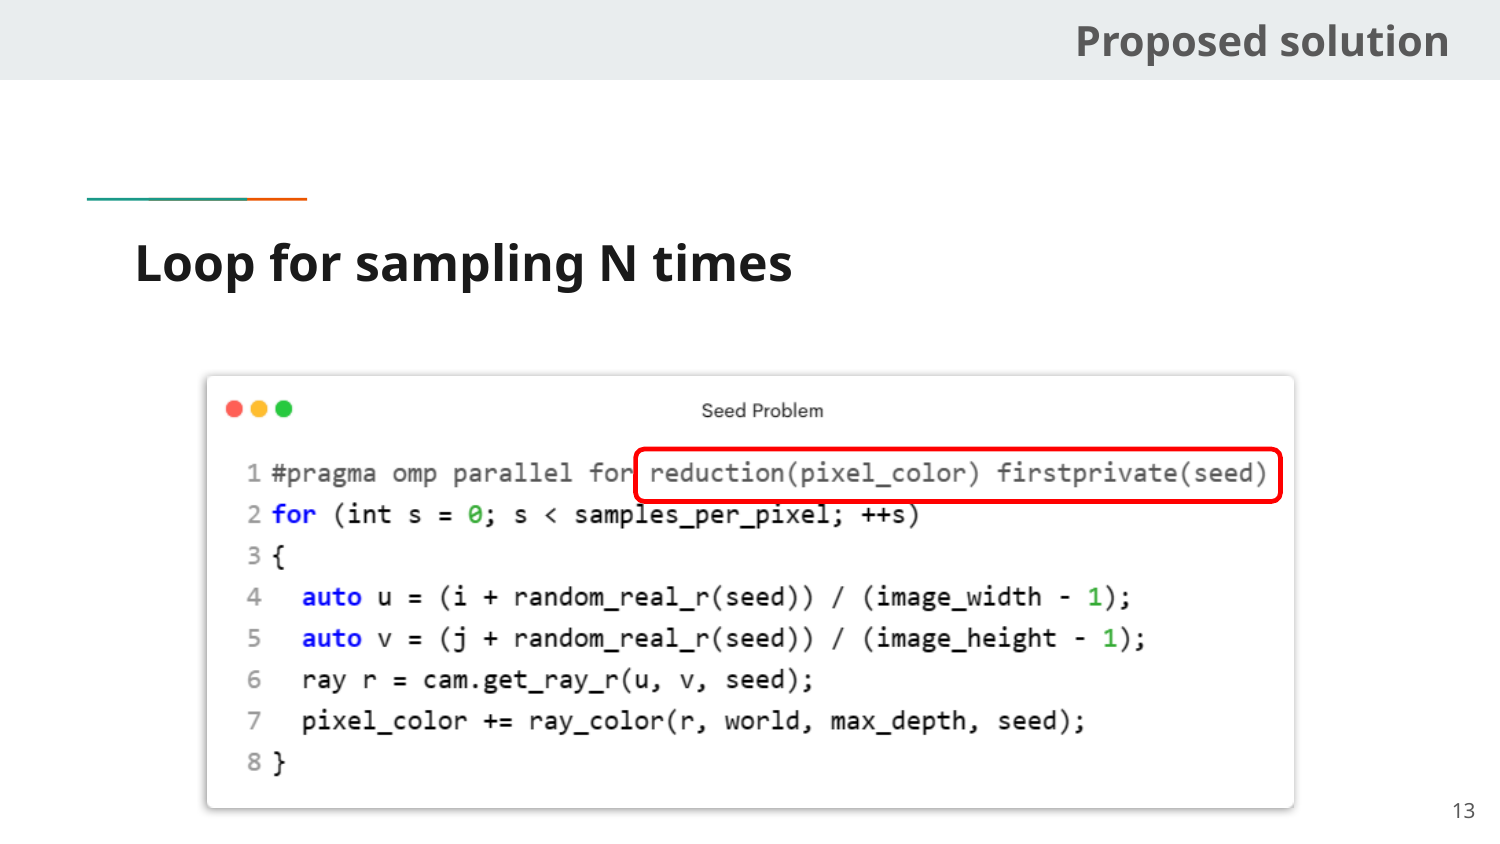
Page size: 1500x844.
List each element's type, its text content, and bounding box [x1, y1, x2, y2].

title Loop for sampling N times [119, 216, 1381, 305]
text_box Proposed solution [1059, 0, 1477, 86]
picture [206, 375, 1294, 808]
slide_number 13 [1400, 779, 1491, 844]
